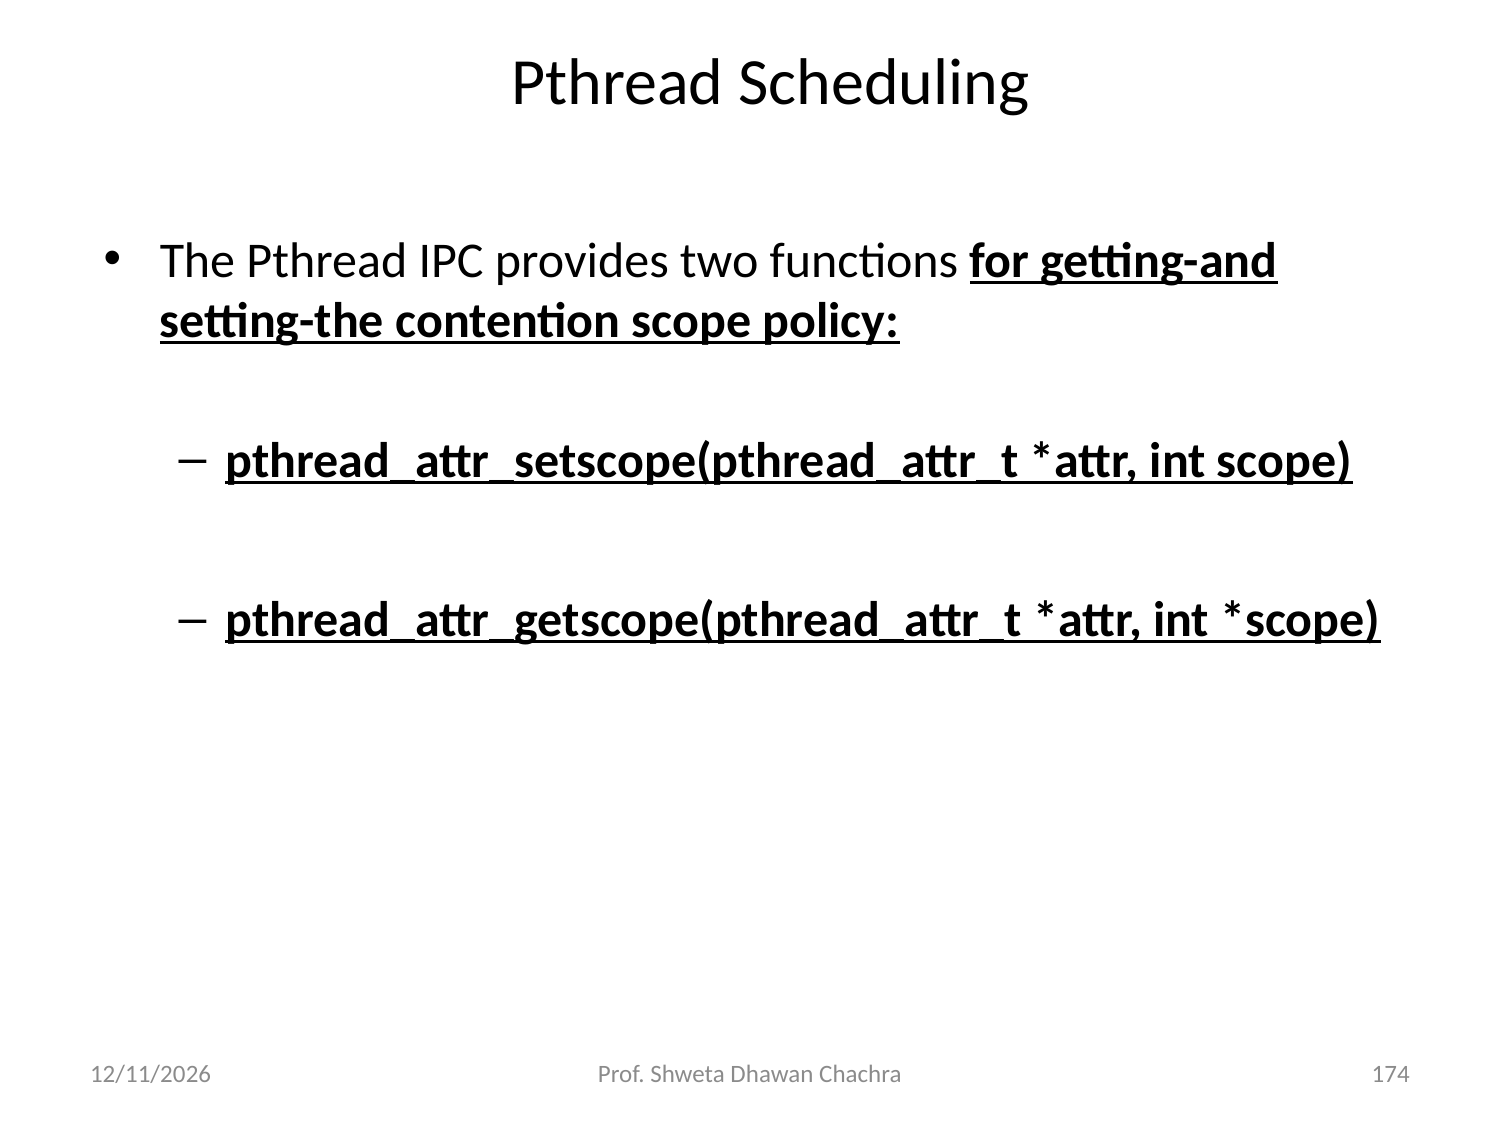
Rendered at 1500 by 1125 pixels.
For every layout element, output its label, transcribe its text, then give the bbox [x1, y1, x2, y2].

title Pthread Scheduling [116, 31, 1425, 126]
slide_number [75, 1042, 425, 1103]
slide_number 174 [1074, 1042, 1425, 1103]
list The Pthread IPC provides two functions for getting-and setting-the contention scope policy: pthread_attr_setscope(pthread_attr_t *attr, int scope) pthread_attr_getscope(pthread_attr_t *attr, int *scope) [88, 219, 1447, 802]
footer Prof. Shweta Dhawan Chachra [512, 1042, 988, 1103]
